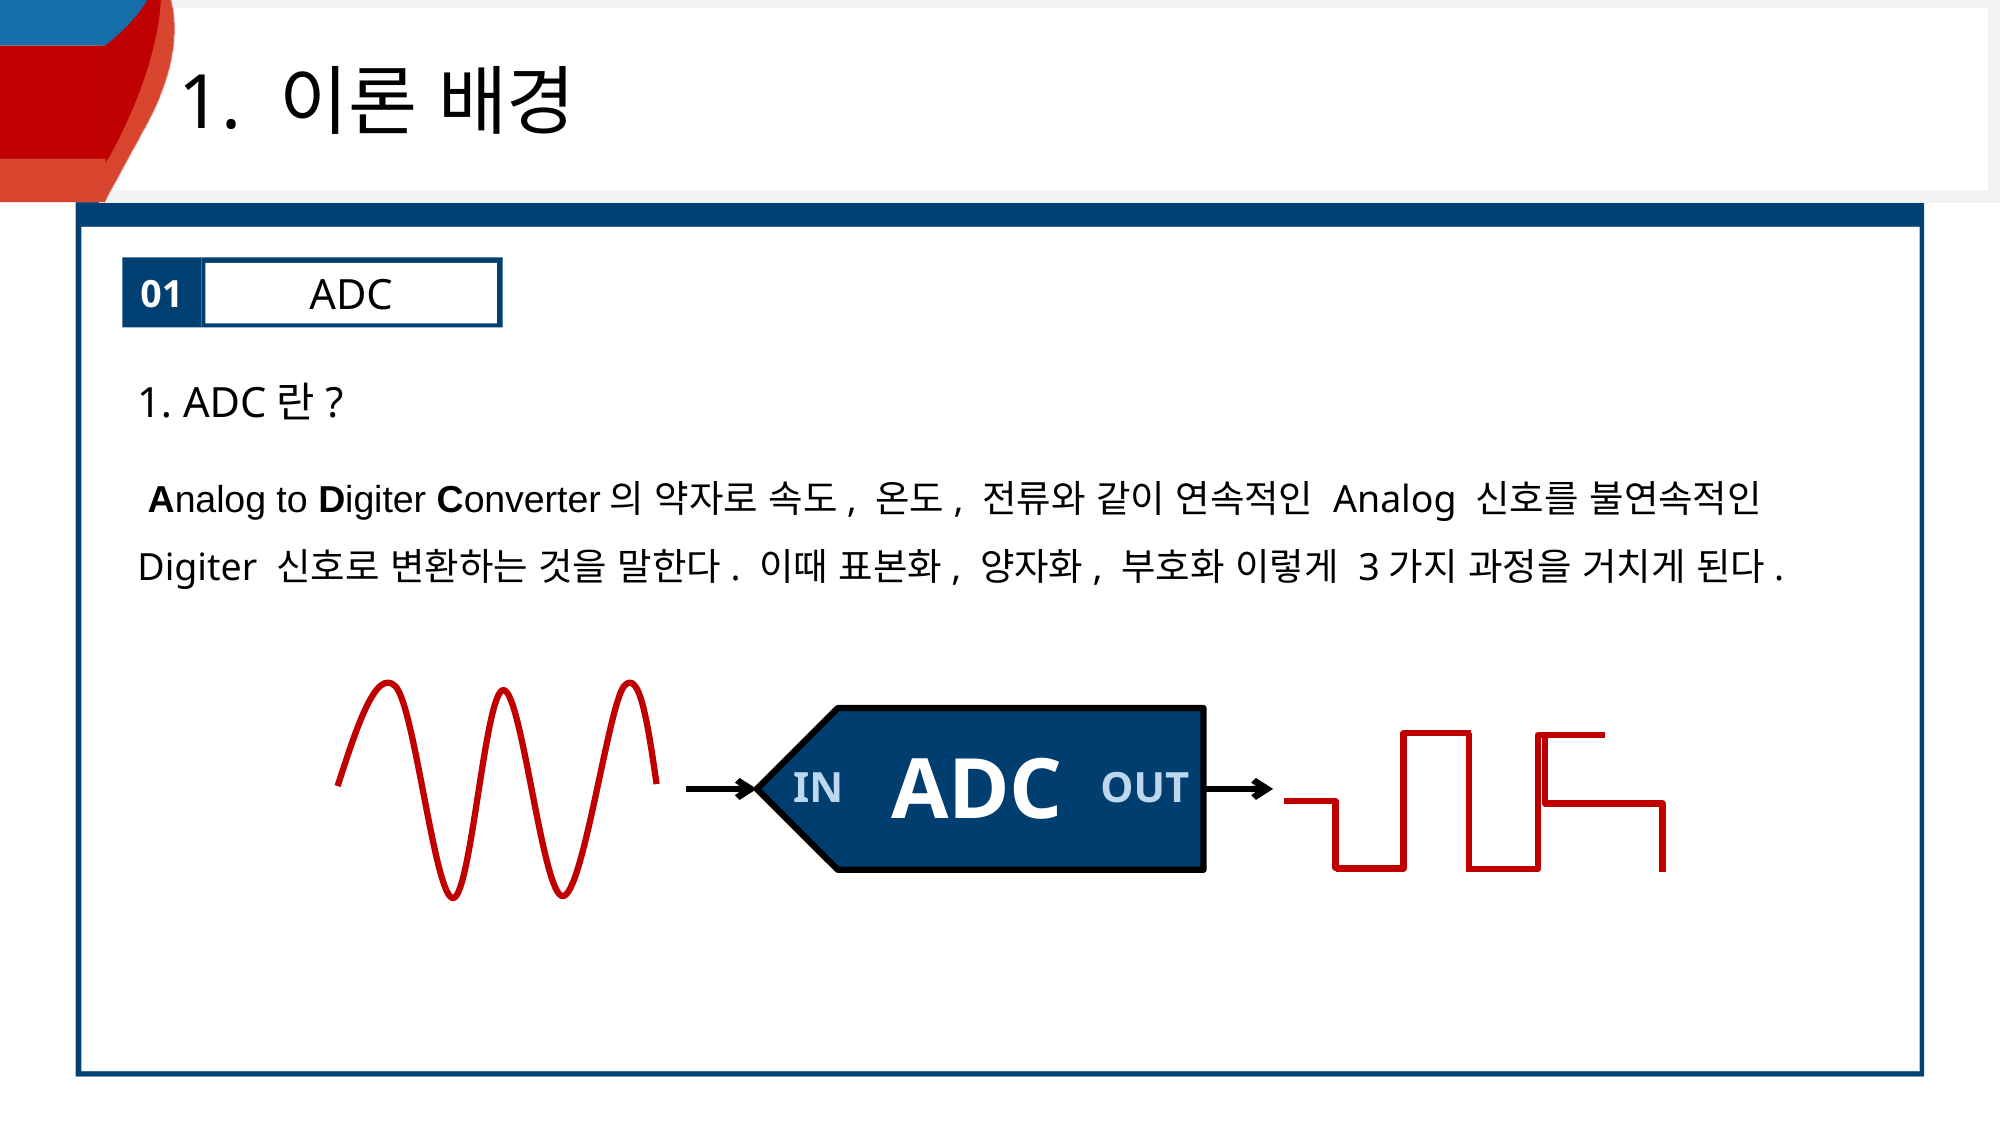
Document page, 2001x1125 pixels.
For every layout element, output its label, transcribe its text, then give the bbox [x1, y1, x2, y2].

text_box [337, 682, 1663, 899]
text_box 1. ADC란? [122, 368, 1124, 434]
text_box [201, 257, 503, 328]
text_box [80, 226, 1921, 1072]
text_box Analog to Digiter Converter의 약자로 속도, 온도, 전류와 같이 연속적인 Analog 신호를 불연속적인 Digiter 신호로 변환하는 것을 말한다. 이때 표본화, 양자화, 부호화 이렇게 3가지 과정을 거치게 된다. [122, 445, 1864, 595]
text_box 1. 이론 배경 [184, 0, 1995, 198]
text_box 01 [121, 256, 202, 328]
text_box [75, 201, 1925, 1078]
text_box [0, 0, 184, 203]
